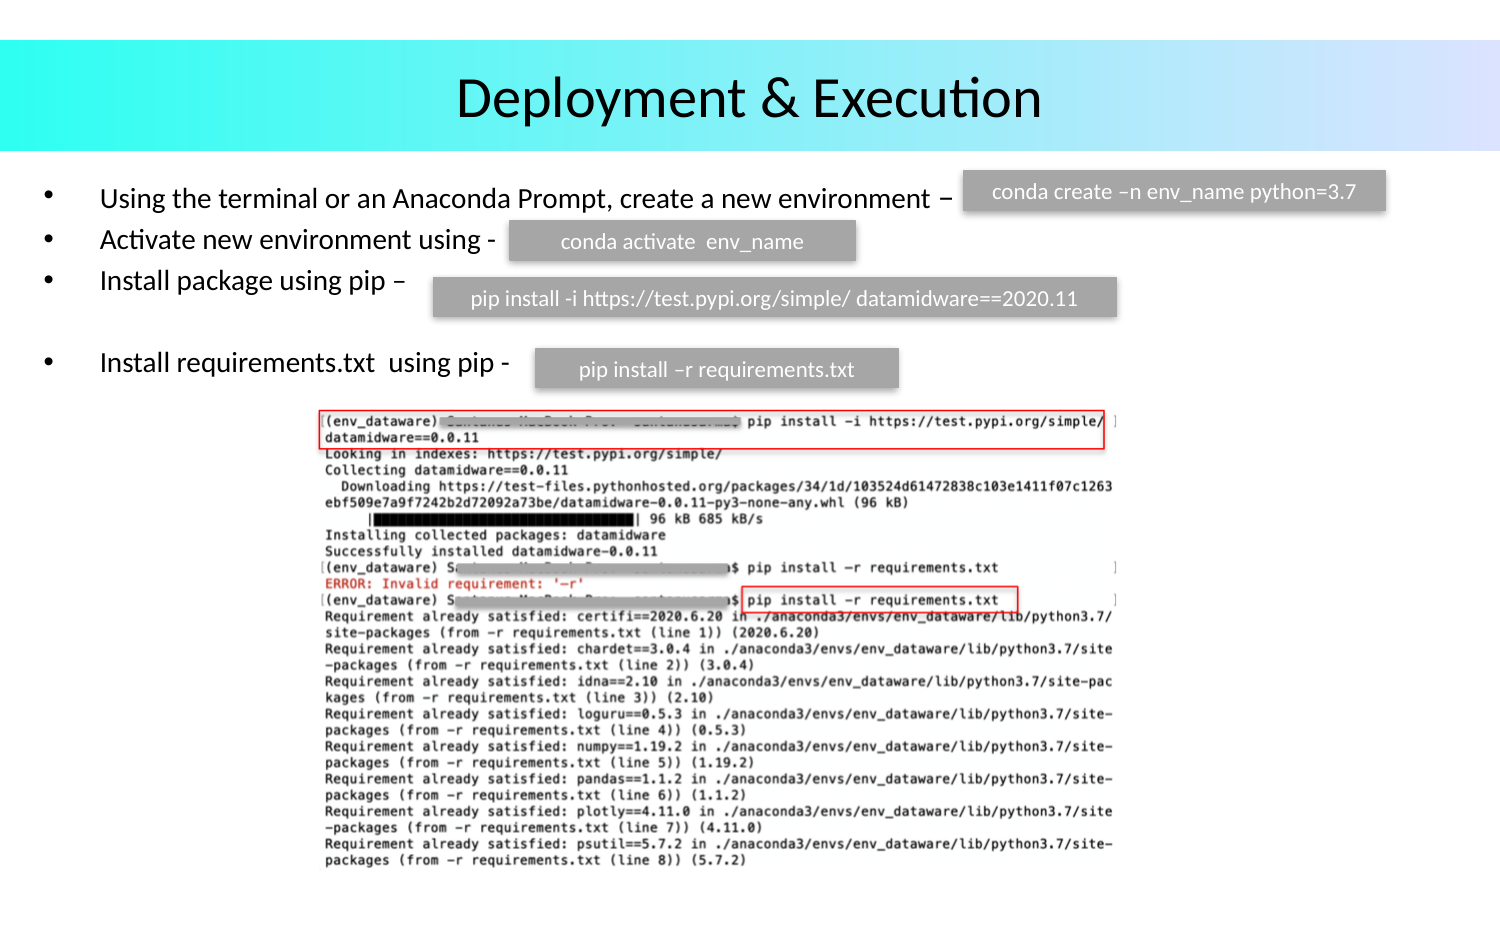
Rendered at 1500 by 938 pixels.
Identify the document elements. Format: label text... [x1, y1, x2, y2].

text_box conda activate env_name [509, 220, 856, 261]
text_box pip install -i https://test.pypi.org/simple/ datamidware==2020.11 [433, 277, 1117, 317]
list Using the terminal or an Anaconda Prompt, create a new environment – Activate new environment using - Install package using pip – Install requirements.txt using pip - [28, 167, 1464, 888]
title Deployment & Execution [75, 37, 1425, 151]
text_box pip install –r requirements.txt [535, 348, 899, 388]
text_box conda create –n env_name python=3.7 [963, 170, 1386, 211]
picture [312, 405, 1117, 871]
